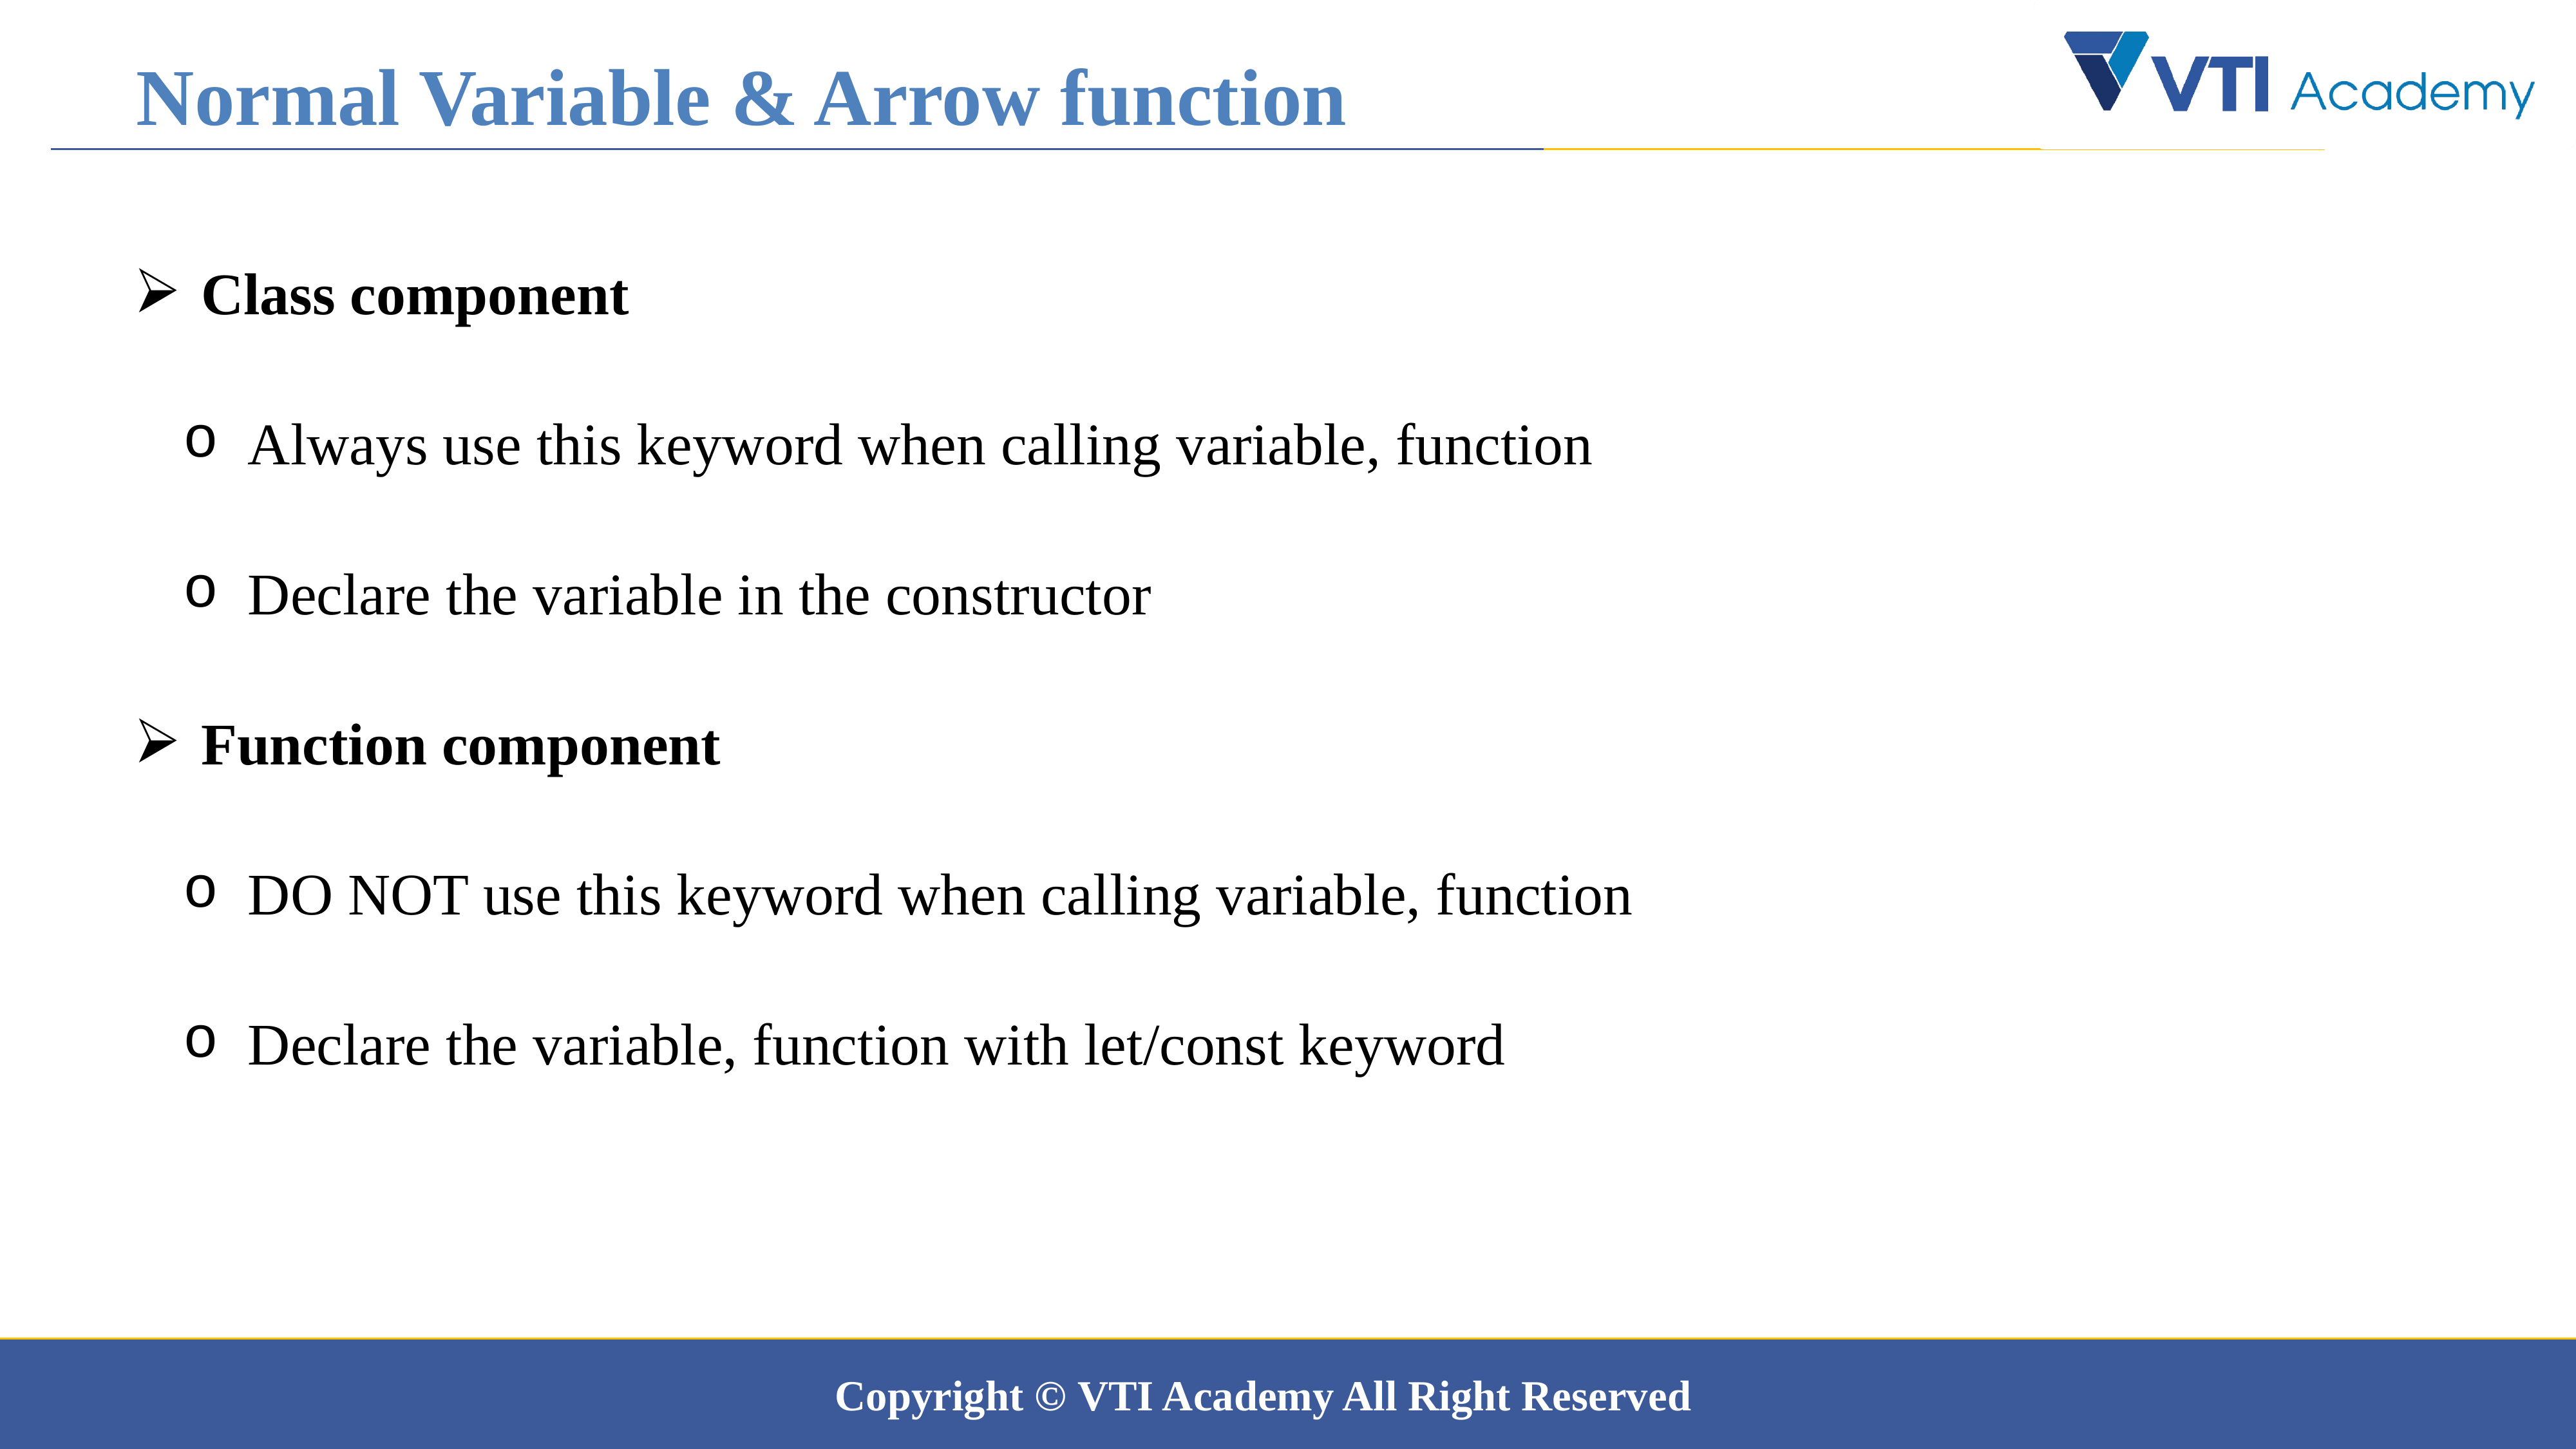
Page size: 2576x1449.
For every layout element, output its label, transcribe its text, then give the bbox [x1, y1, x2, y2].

text_box Normal Variable & Arrow function [126, 60, 1774, 126]
picture [2034, 0, 2576, 149]
text_box Class component Always use this keyword when calling variable, function Declare the variable in the constructor Function component DO NOT use this keyword when calling variable, function Declare the variable, function with let/const keyword [126, 251, 1846, 1186]
